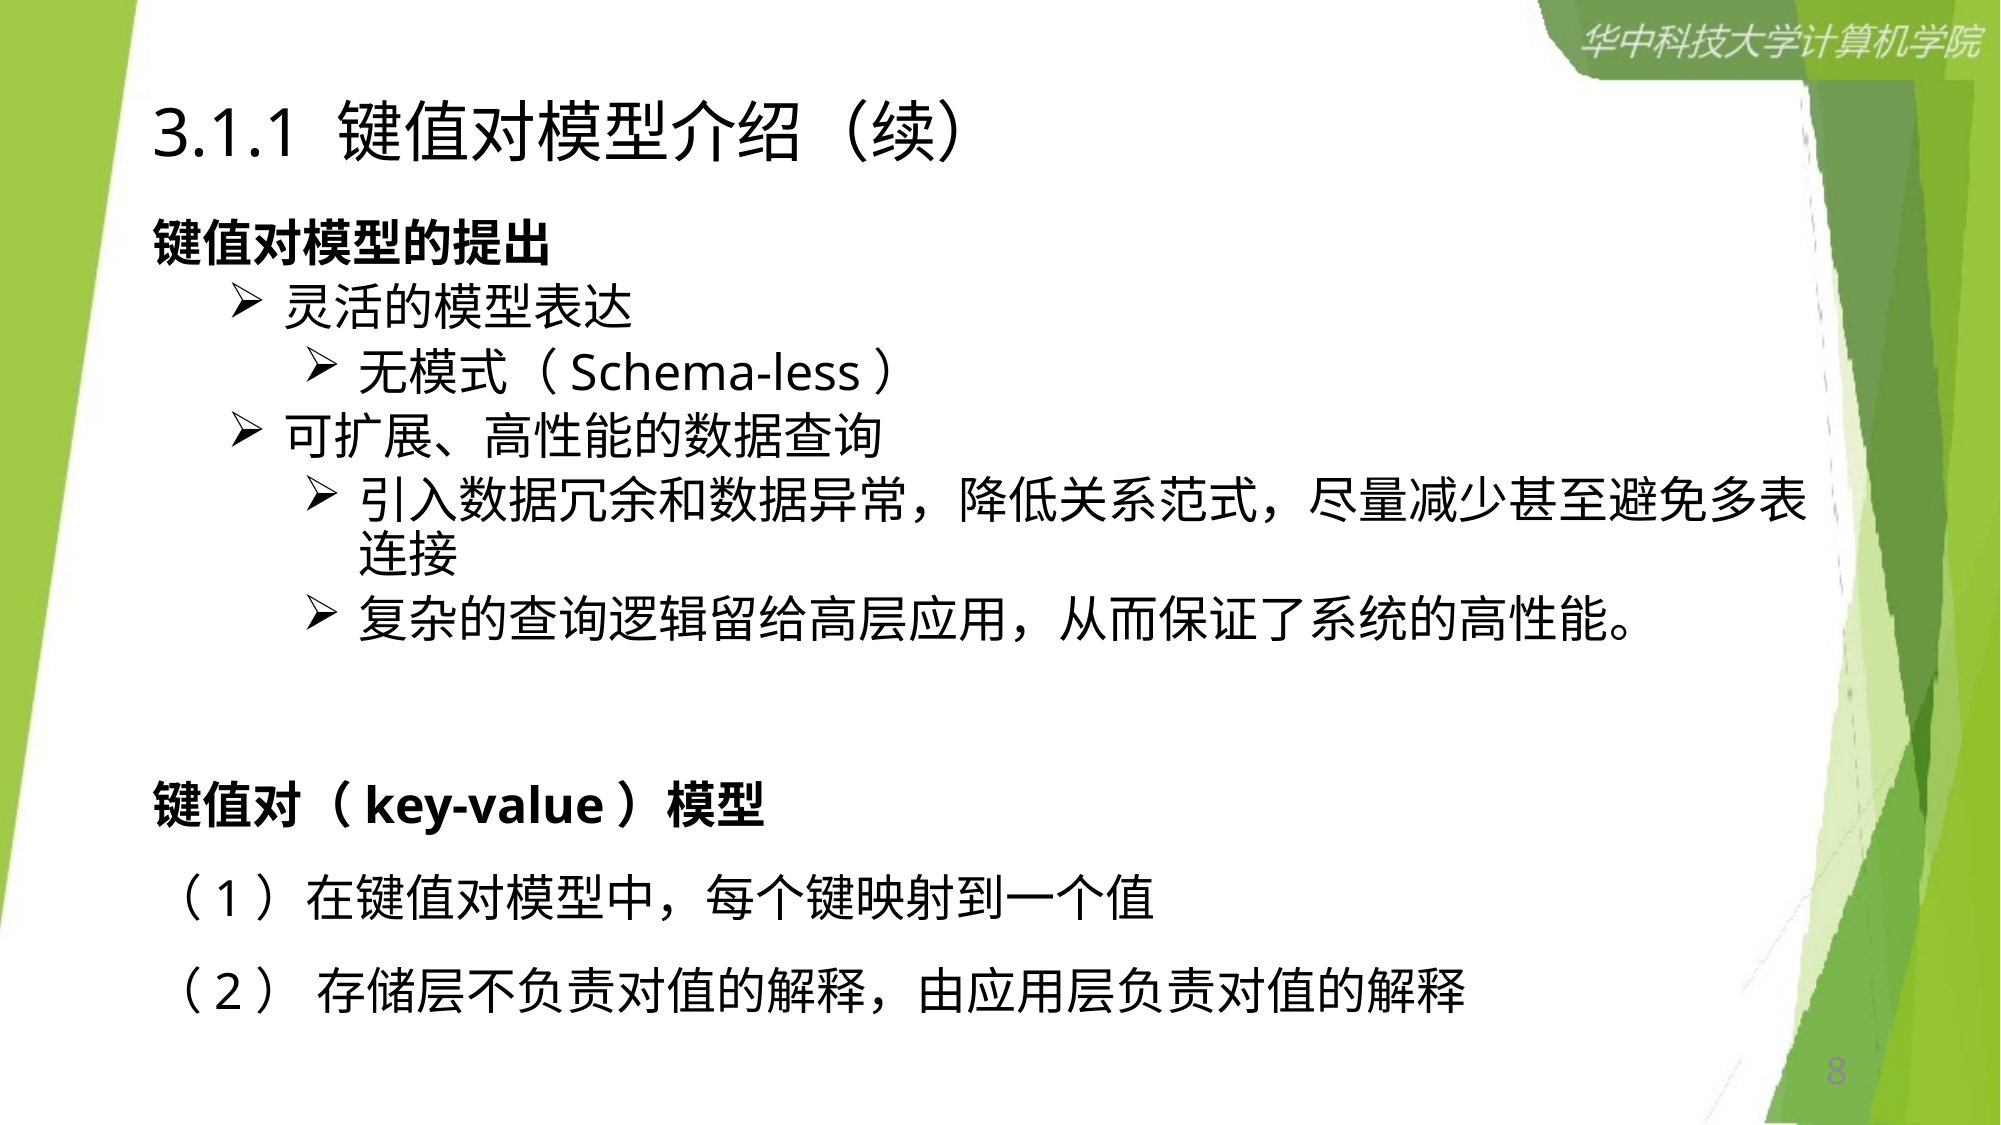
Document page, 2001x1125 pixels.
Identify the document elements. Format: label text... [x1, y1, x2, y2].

title 3.1.1 键值对模型介绍（续） [137, 59, 1863, 210]
list 键值对模型的提出 灵活的模型表达 无模式（Schema-less） 可扩展、高性能的数据查询 引入数据冗余和数据异常，降低关系范式，尽量减少甚至避免多表连接 复杂的查询逻辑留给高层应用，从而保证了系统的高性能。 键值对（key-value）模型 （1）在键值对模型中，每个键映射到一个值 （2） 存储层不负责对值的解释，由应用层负责对值的解释 [137, 210, 1863, 1065]
slide_number 8 [1412, 1042, 1863, 1103]
picture [0, 0, 2001, 1125]
